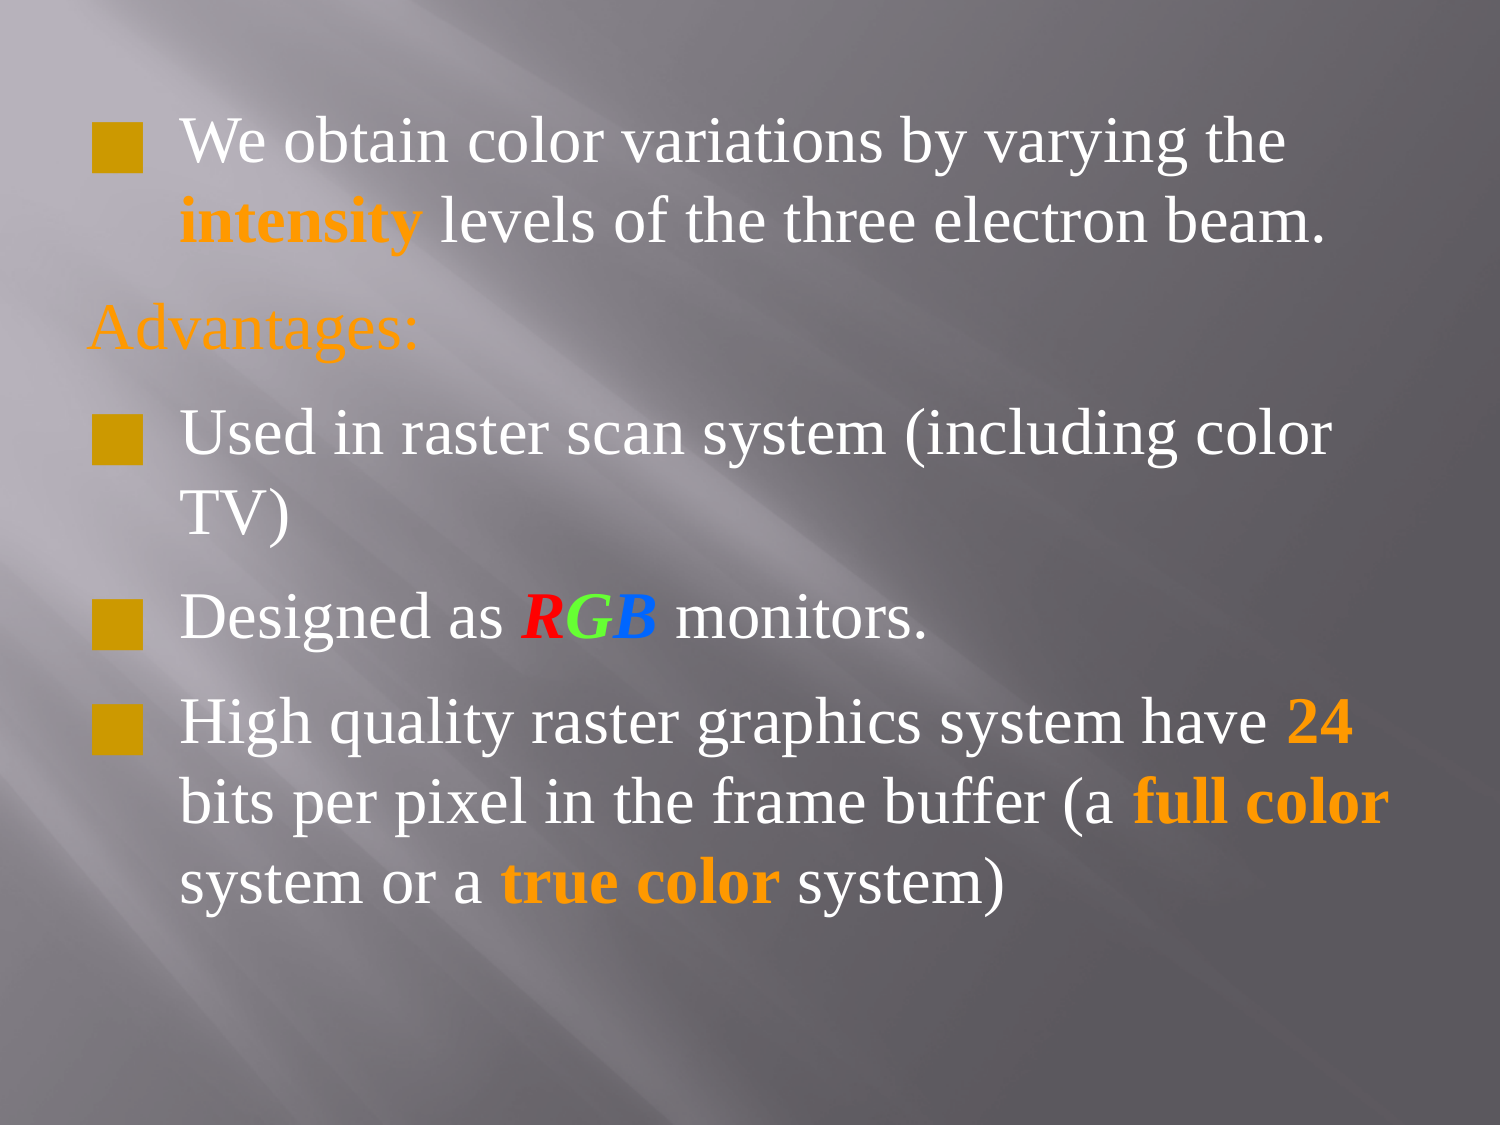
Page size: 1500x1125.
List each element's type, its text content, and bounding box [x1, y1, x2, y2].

list We obtain color variations by varying the intensity levels of the three electron beam. Advantages: Used in raster scan system (including color TV)‏ Designed as RGB monitors. High quality raster graphics system have 24 bits per pixel in the frame buffer (a full color system or a true color system)‏ [71, 87, 1444, 1075]
picture [0, 0, 1500, 1125]
